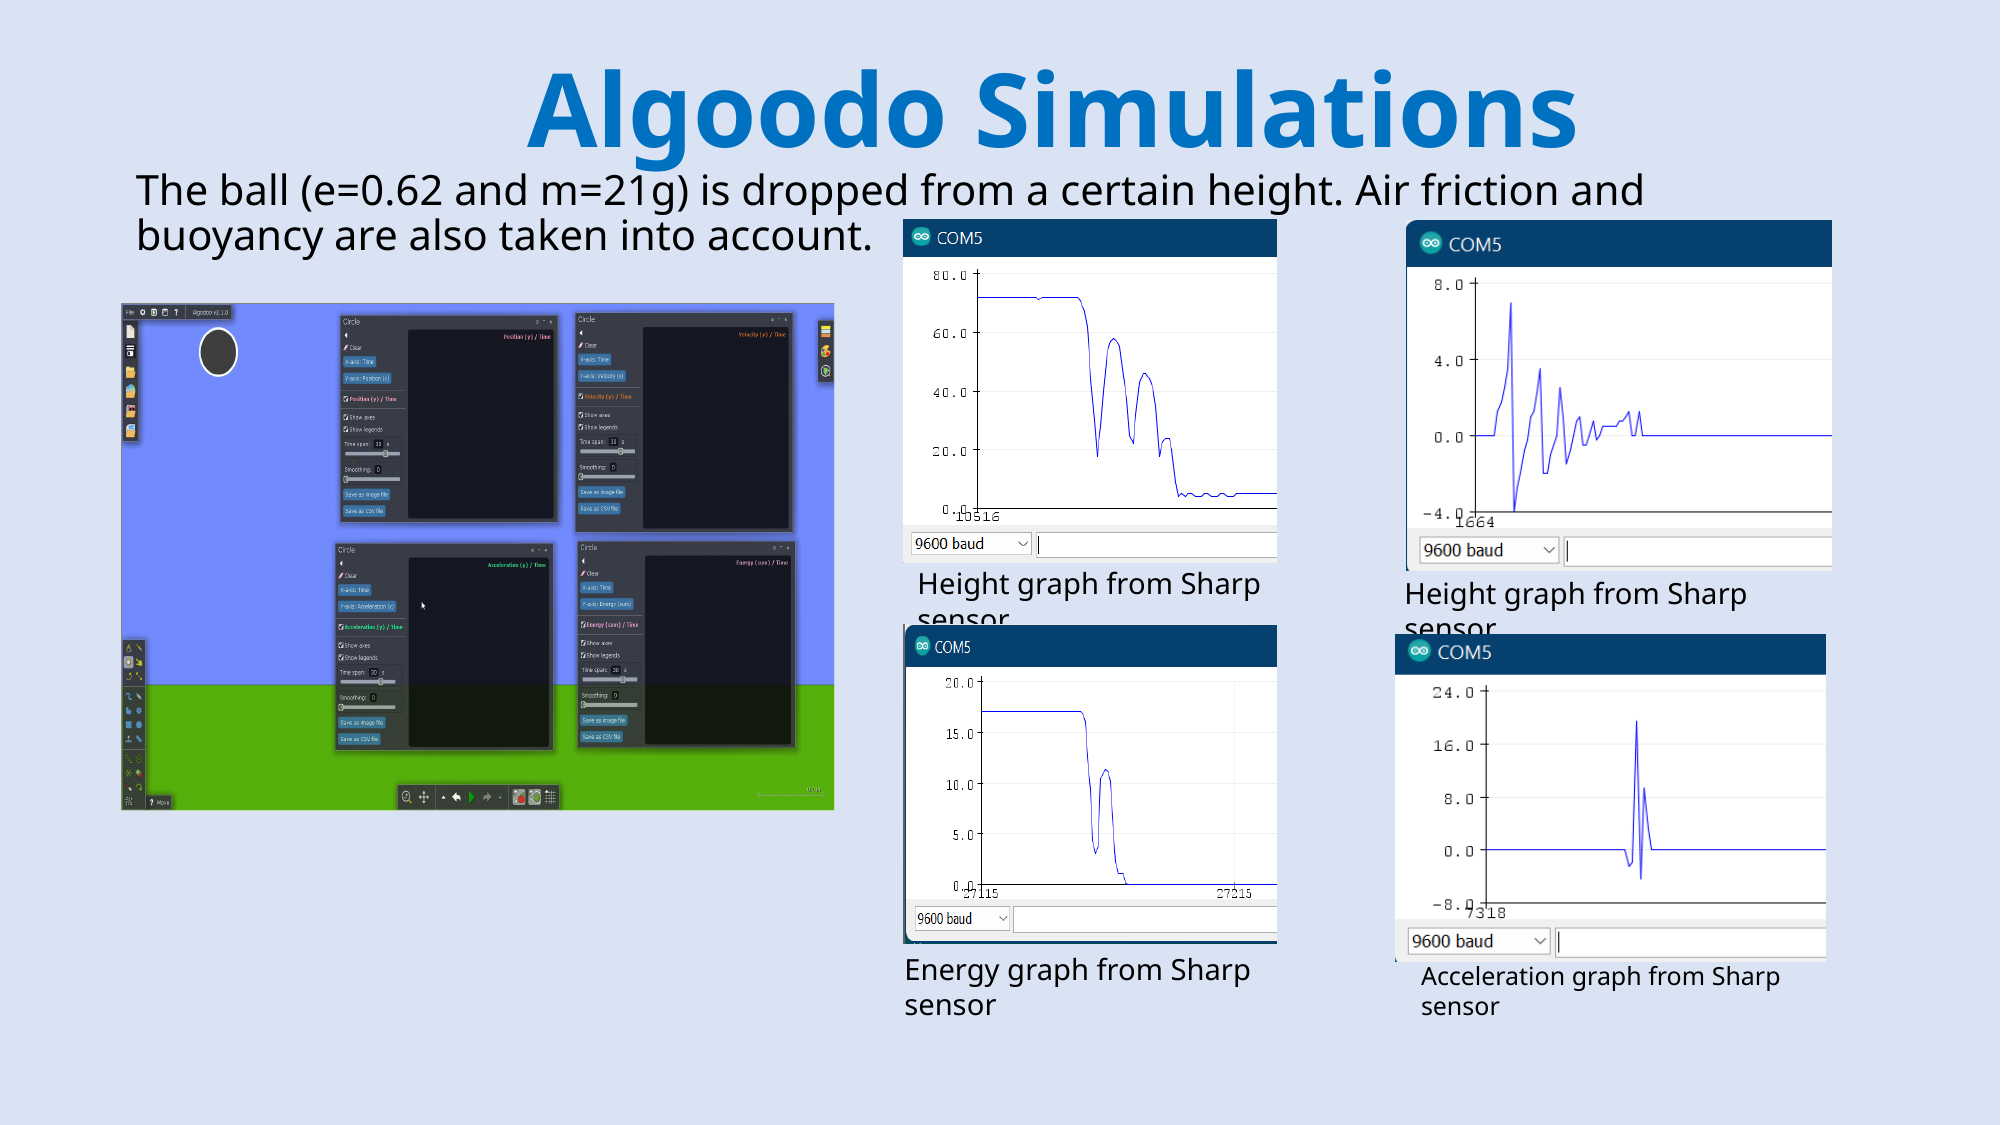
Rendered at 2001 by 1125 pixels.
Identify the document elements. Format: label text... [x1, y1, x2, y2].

picture [1406, 220, 1832, 571]
text_box Height graph from Sharp sensor [902, 558, 1314, 644]
text_box Acceleration graph from Sharp sensor [1406, 953, 1836, 1028]
title Algoodo Simulations The ball (e=0.62 and m=21g) is dropped from a certain height. Air friction and buoyancy are also taken into account. [120, 50, 1846, 269]
picture [903, 219, 1277, 563]
picture [1395, 634, 1826, 962]
picture [903, 624, 1277, 944]
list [120, 302, 836, 812]
text_box Energy graph from Sharp sensor [889, 943, 1333, 1029]
text_box Height graph from Sharp sensor [1389, 568, 1832, 653]
